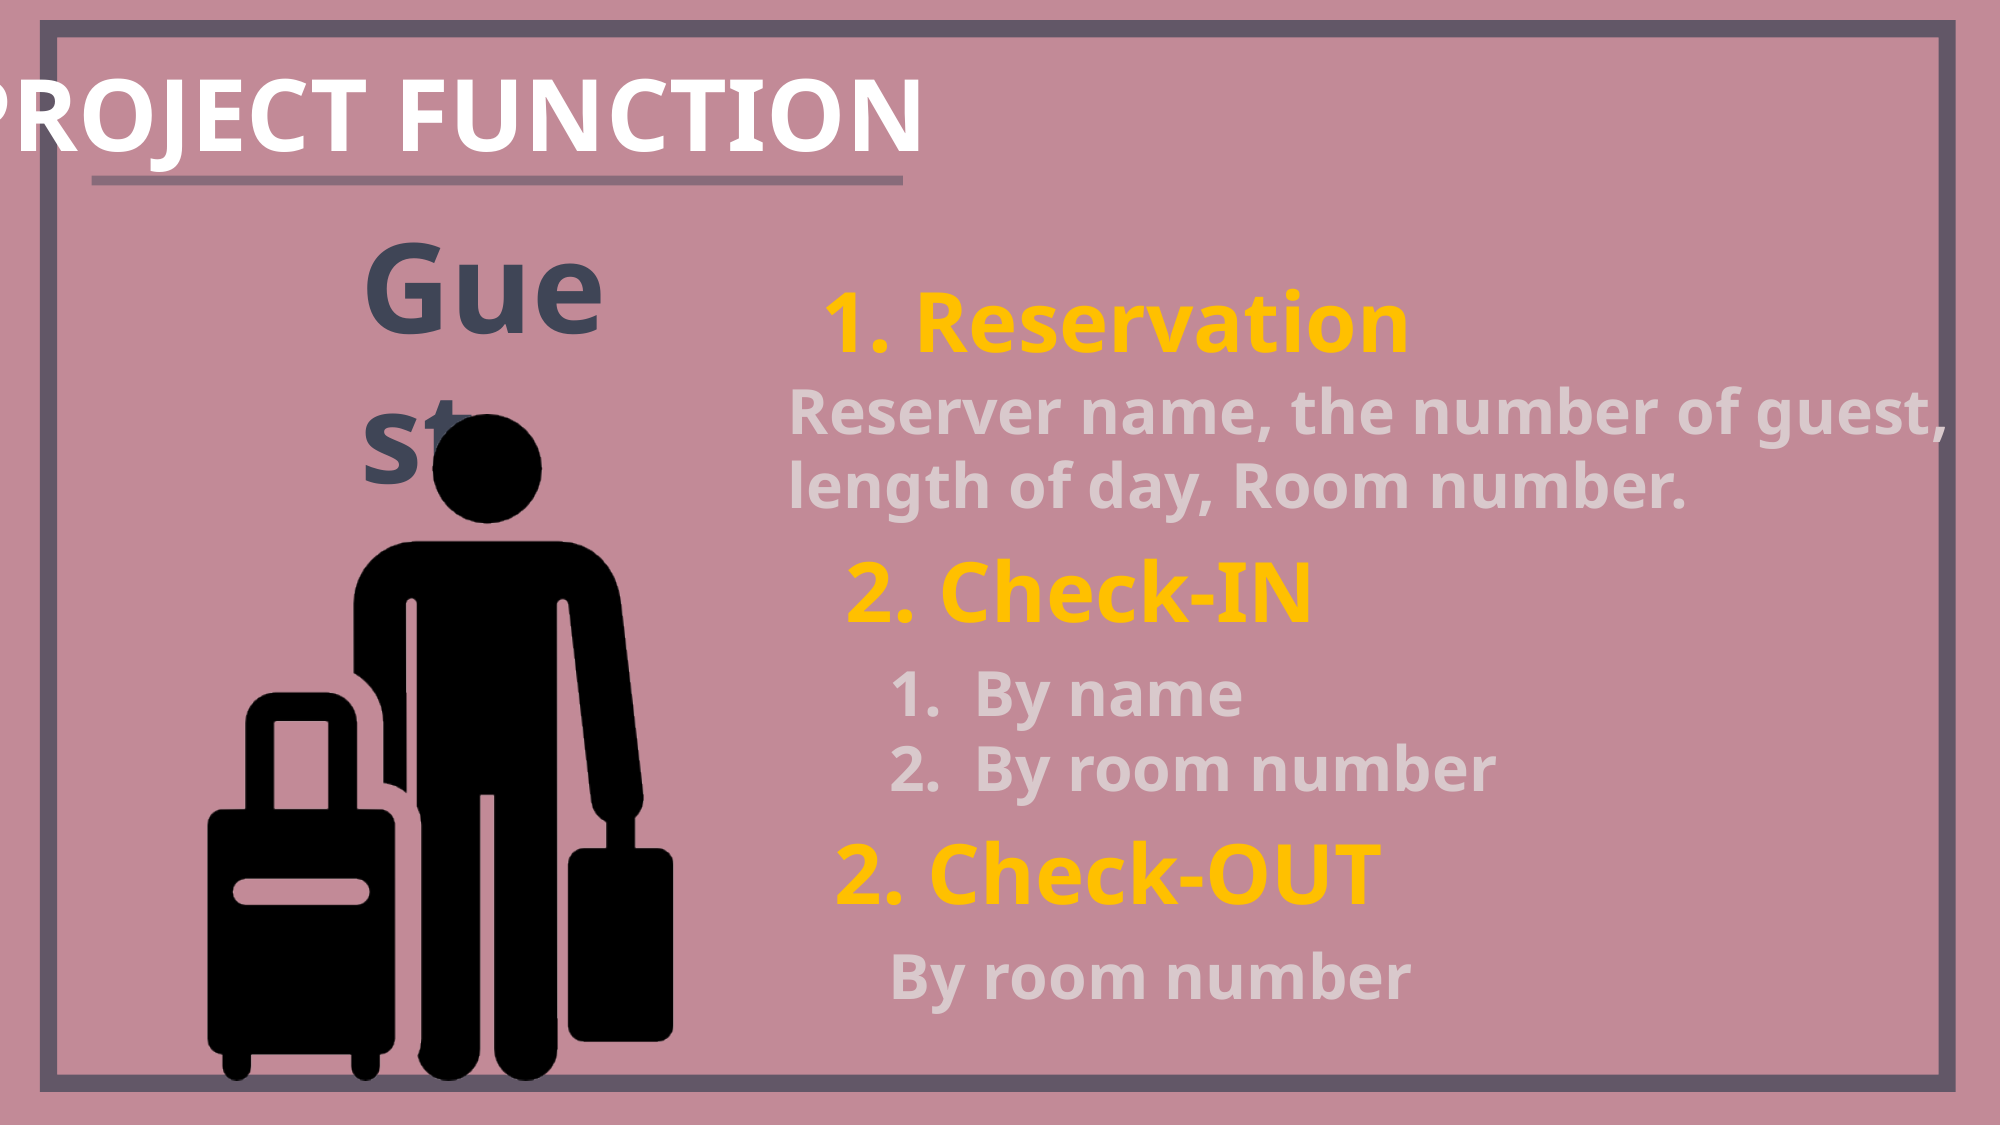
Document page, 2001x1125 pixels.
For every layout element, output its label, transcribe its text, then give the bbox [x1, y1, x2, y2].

picture [107, 414, 774, 1081]
text_box By name By room number [874, 647, 1513, 812]
text_box By room number [873, 929, 1429, 1020]
text_box PROJECT FUNCTION [0, 44, 970, 179]
text_box [48, 28, 1948, 1084]
text_box Reserver name, the number of guest, length of day, Room number. [773, 364, 1982, 529]
text_box Guest [345, 201, 650, 414]
text_box 2. Check-IN [830, 531, 1332, 647]
text_box 2. Check-OUT [819, 813, 1398, 929]
text_box 1. Reservation [806, 261, 1428, 364]
